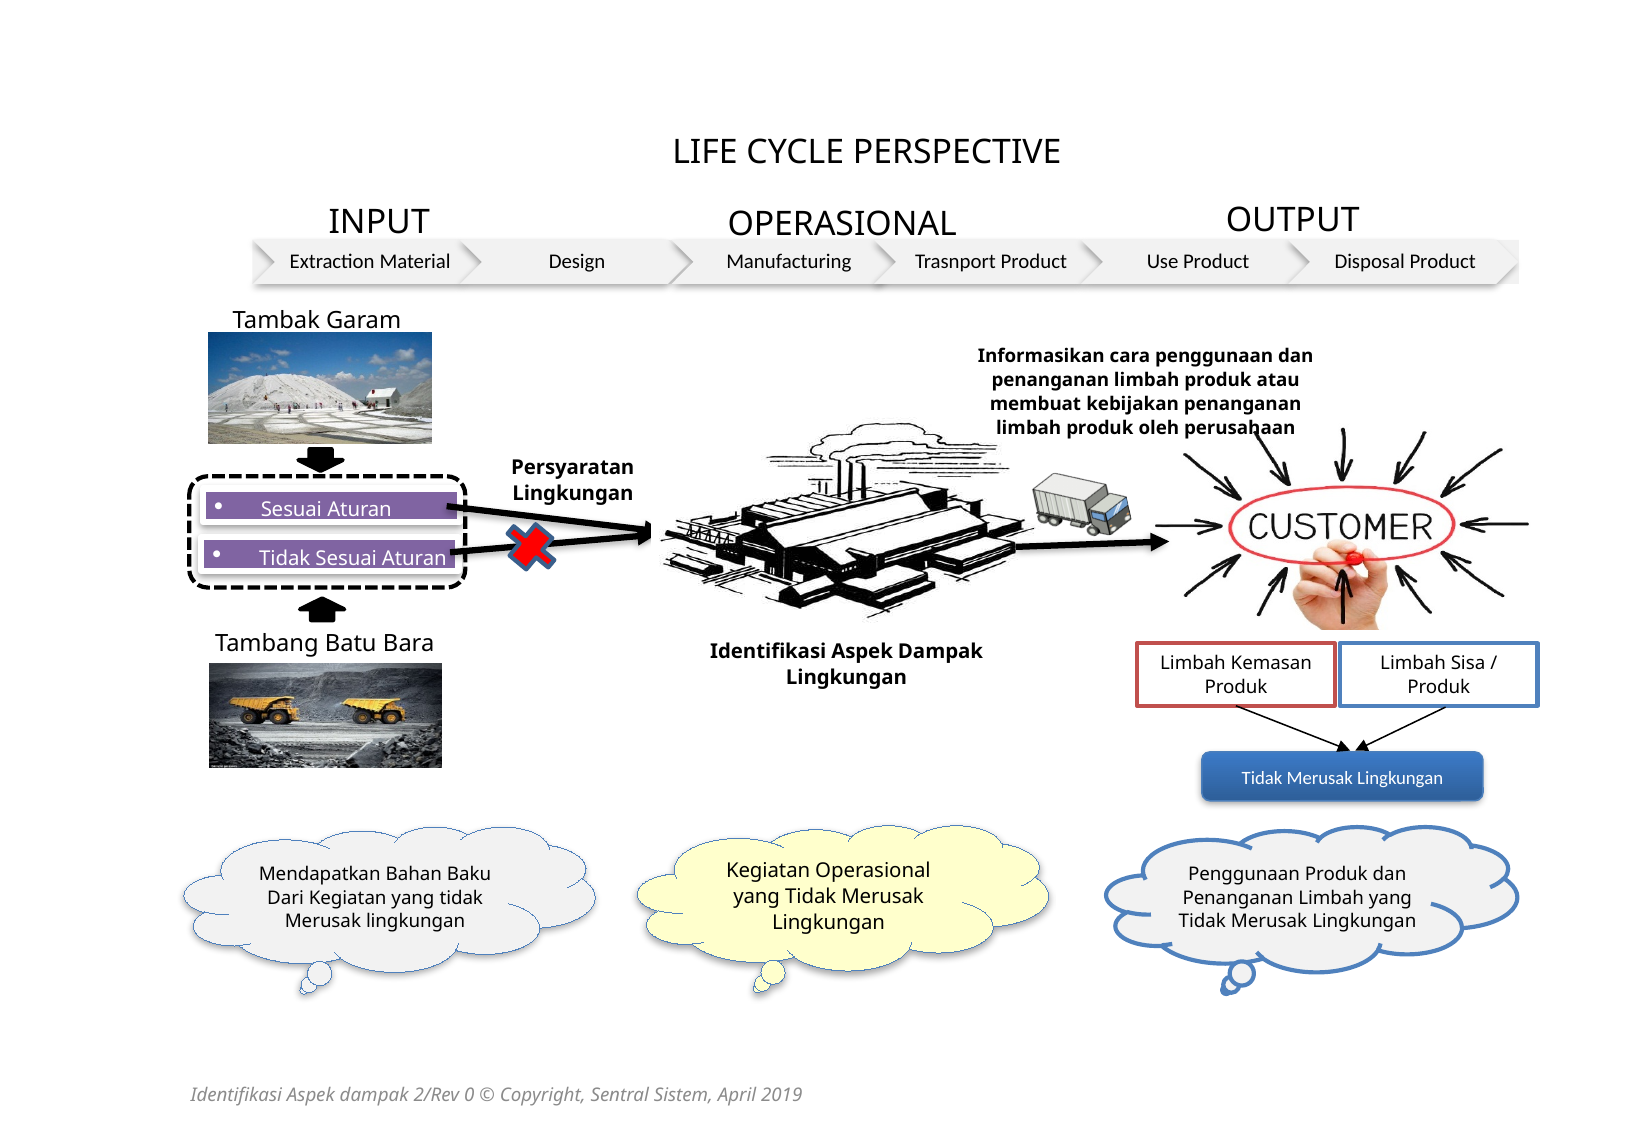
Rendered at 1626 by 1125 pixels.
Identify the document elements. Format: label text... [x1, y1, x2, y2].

text_box [296, 452, 345, 473]
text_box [449, 534, 645, 553]
picture [1146, 422, 1537, 630]
picture [207, 332, 432, 444]
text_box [252, 239, 1520, 285]
footer Identifikasi Aspek dampak 2/Rev 0 © Copyright, Sentral Sistem, April 2019 [15, 1065, 977, 1125]
picture [650, 417, 1133, 625]
text_box [537, 561, 557, 570]
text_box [1127, 541, 1170, 548]
text_box Kegiatan Operasional yang Tidak Merusak Lingkungan [637, 825, 1049, 993]
text_box [297, 596, 347, 623]
text_box OPERASIONAL [715, 192, 978, 237]
text_box Limbah Sisa / Produk [1338, 641, 1540, 708]
text_box LIFE CYCLE PERSPECTIVE [415, 120, 1327, 176]
picture [209, 663, 442, 768]
text_box Tambang Batu Bara [202, 620, 466, 655]
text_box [446, 505, 645, 533]
text_box Tidak Merusak Lingkungan [1201, 751, 1484, 802]
text_box Tambak Garam [185, 296, 449, 331]
table_cell [1232, 751, 1448, 757]
text_box [512, 561, 536, 572]
text_box Informasikan cara penggunaan dan penanganan limbah produk atau membuat kebijakan penanganan limbah produk oleh perusahaan [942, 334, 1349, 446]
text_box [1235, 705, 1351, 751]
text_box Persyaratan Lingkungan [471, 445, 645, 504]
text_box INPUT [316, 191, 451, 237]
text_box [1015, 541, 1035, 548]
text_box OUTPUT [1213, 188, 1381, 237]
text_box Limbah Kemasan Produk [1135, 641, 1337, 708]
text_box Penggunaan Produk dan Penanganan Limbah yang Tidak Merusak Lingkungan [1103, 824, 1520, 997]
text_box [1354, 706, 1446, 751]
text_box [187, 474, 468, 590]
text_box Mendapatkan Bahan Baku Dari Kegiatan yang tidak Merusak lingkungan [183, 827, 596, 995]
text_box Identifikasi Aspek Dampak Lingkungan [676, 632, 1017, 718]
